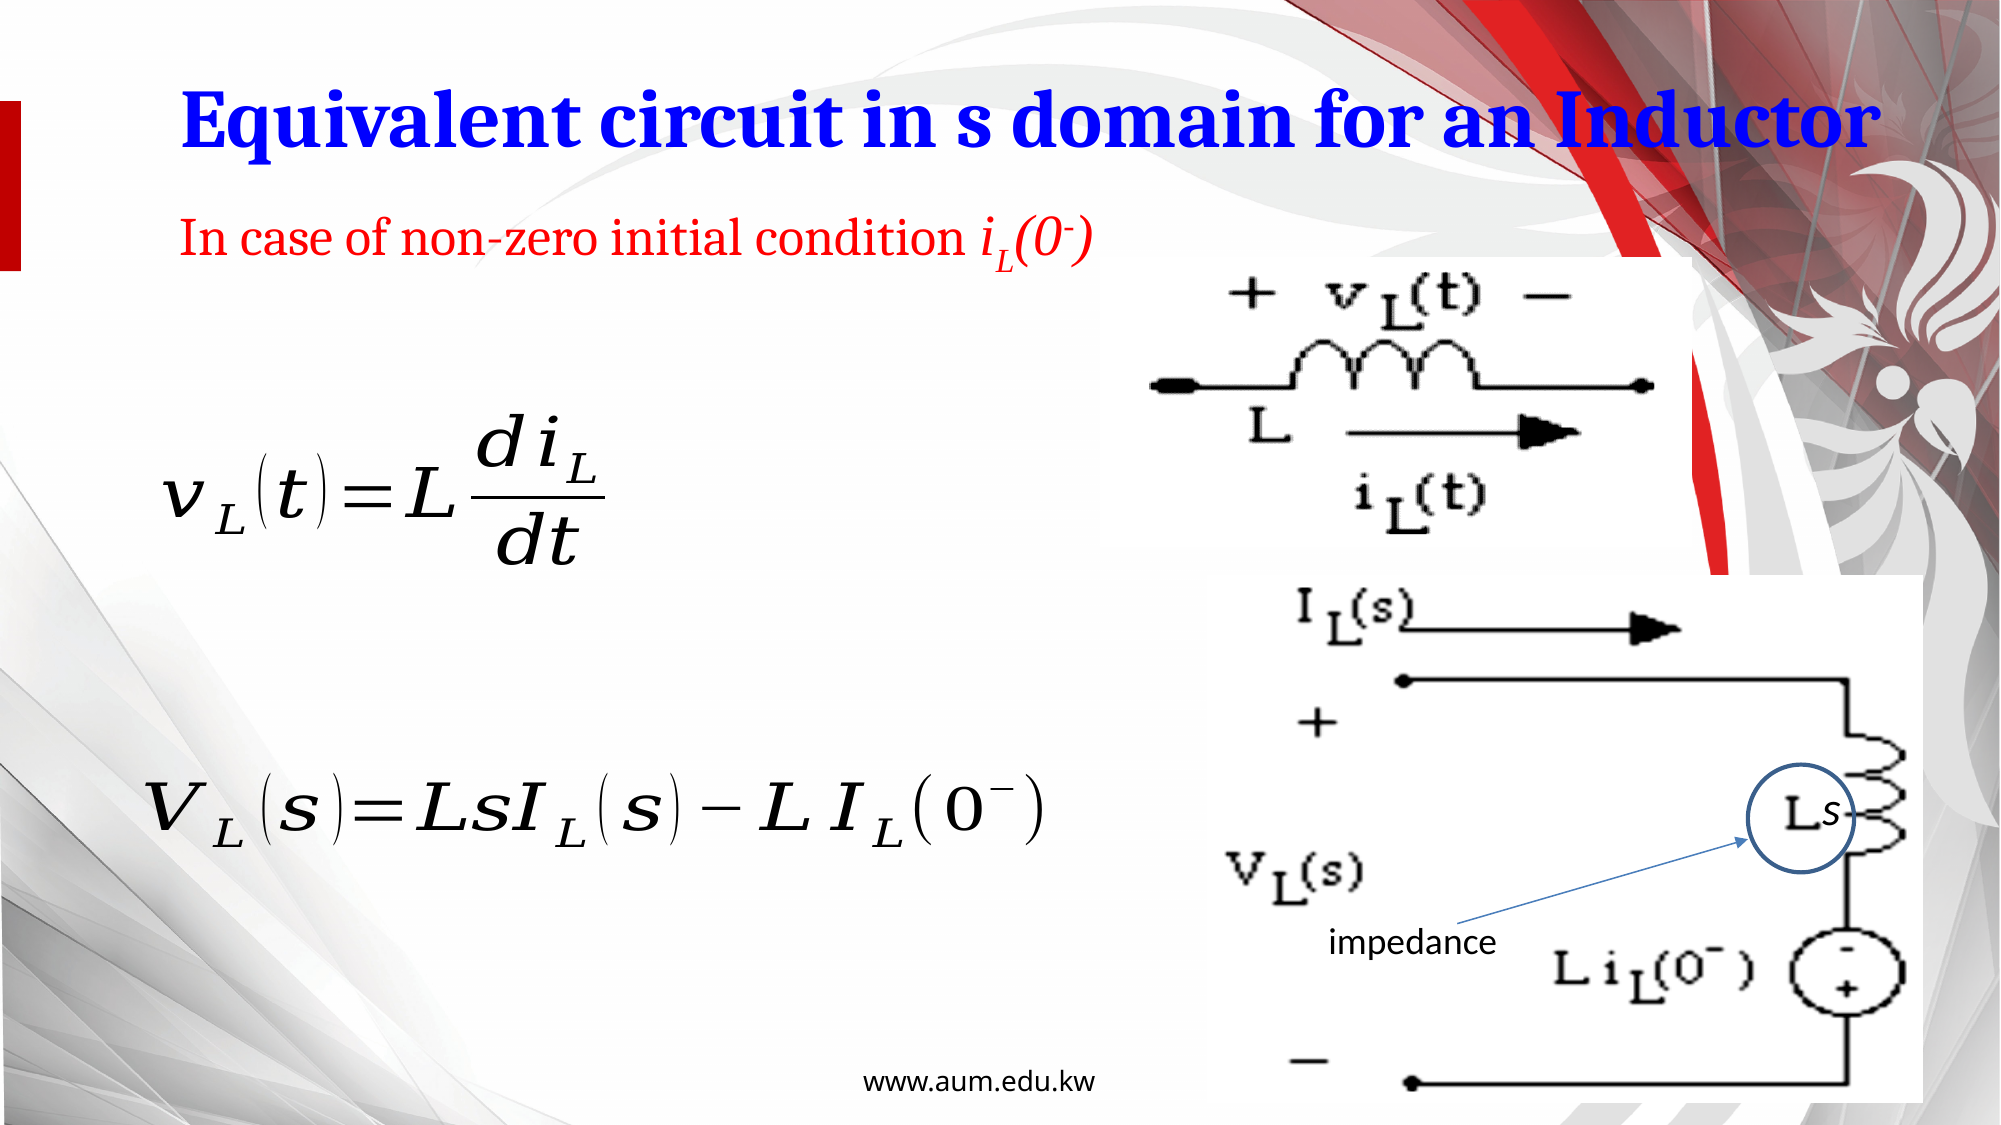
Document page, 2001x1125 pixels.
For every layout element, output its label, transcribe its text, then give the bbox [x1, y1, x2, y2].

picture [0, 0, 2000, 1125]
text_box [1456, 838, 1749, 924]
text_box Equivalent circuit in s domain for an Inductor [165, 56, 1899, 171]
text_box In case of non-zero initial condition iL(0-) [164, 189, 1124, 287]
